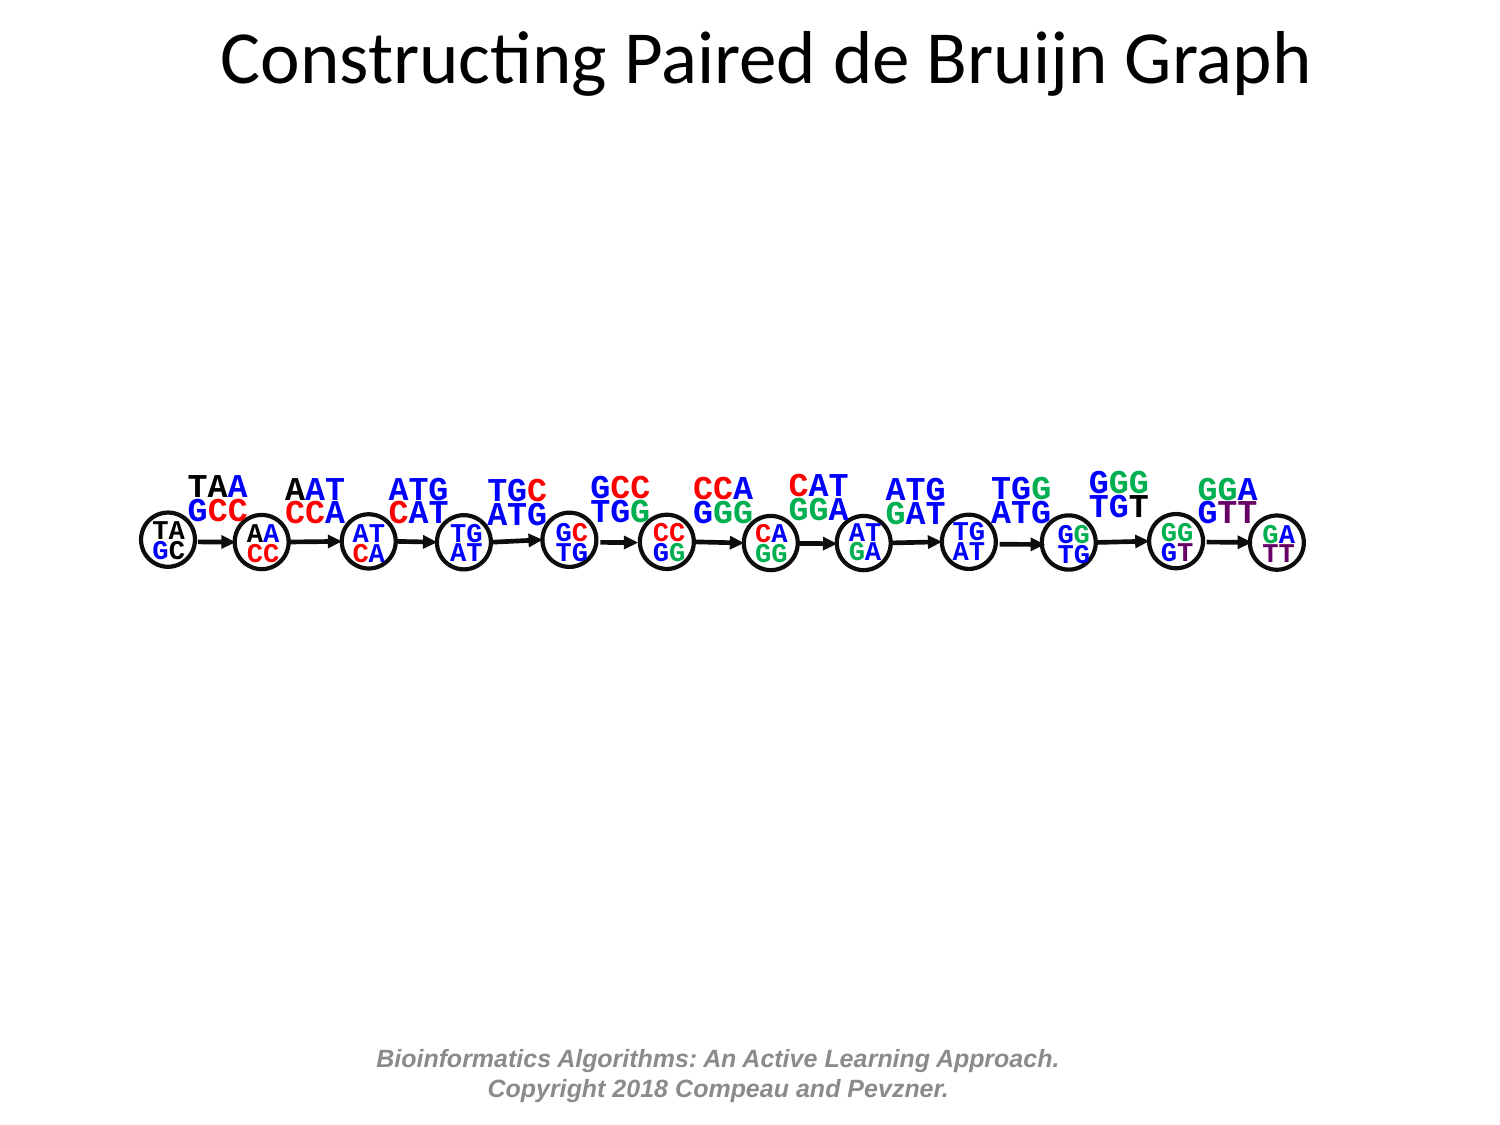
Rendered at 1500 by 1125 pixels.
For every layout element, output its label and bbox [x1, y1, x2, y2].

text_box [10, 1, 1500, 107]
text_box [137, 466, 1312, 578]
footer [337, 1042, 1100, 1103]
